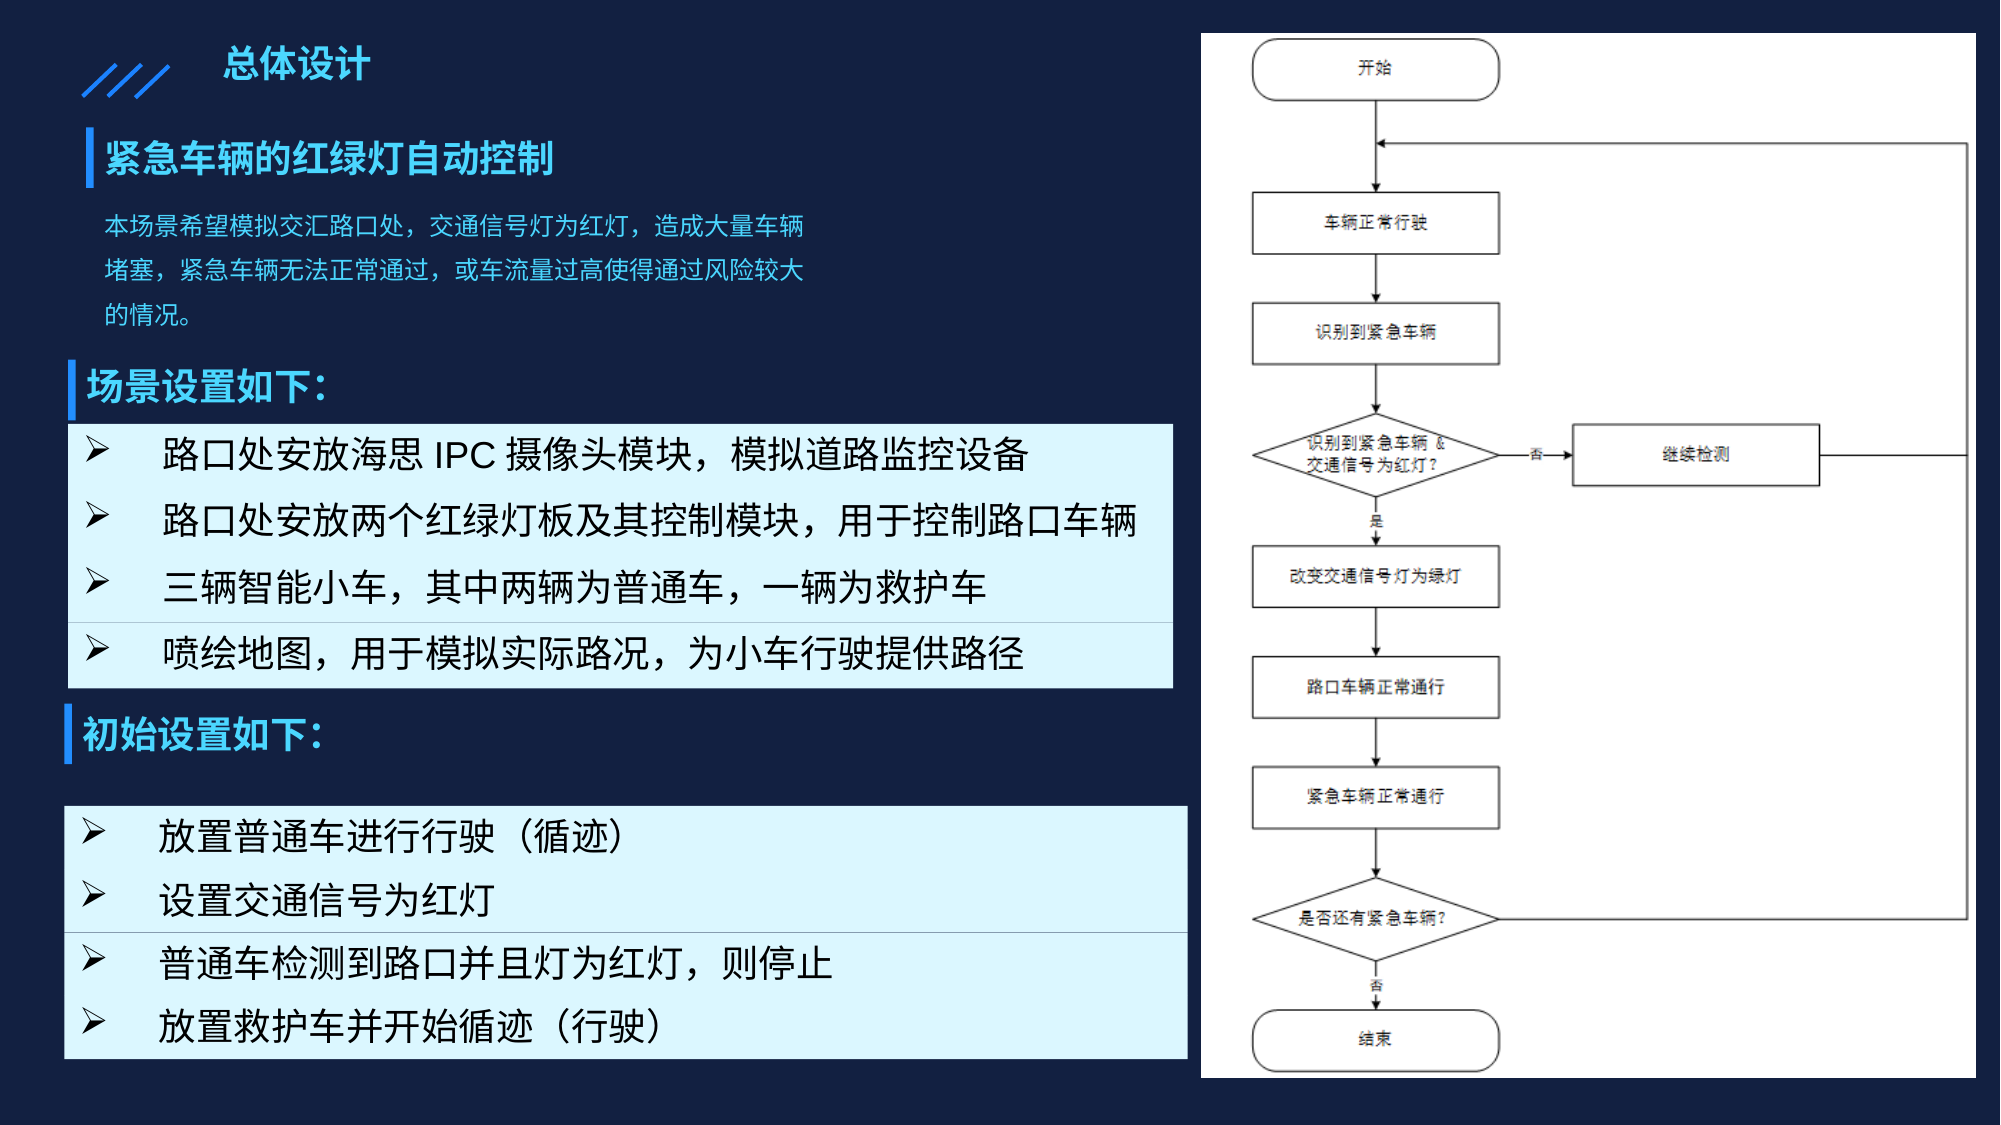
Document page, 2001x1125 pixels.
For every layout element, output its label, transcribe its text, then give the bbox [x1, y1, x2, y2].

text_box [67, 359, 77, 421]
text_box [64, 703, 612, 765]
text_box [86, 127, 842, 340]
text_box 场景设置如下： [71, 355, 616, 416]
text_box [62, 33, 767, 94]
picture [1201, 33, 1976, 1078]
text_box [64, 805, 1188, 1060]
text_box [68, 423, 1174, 689]
